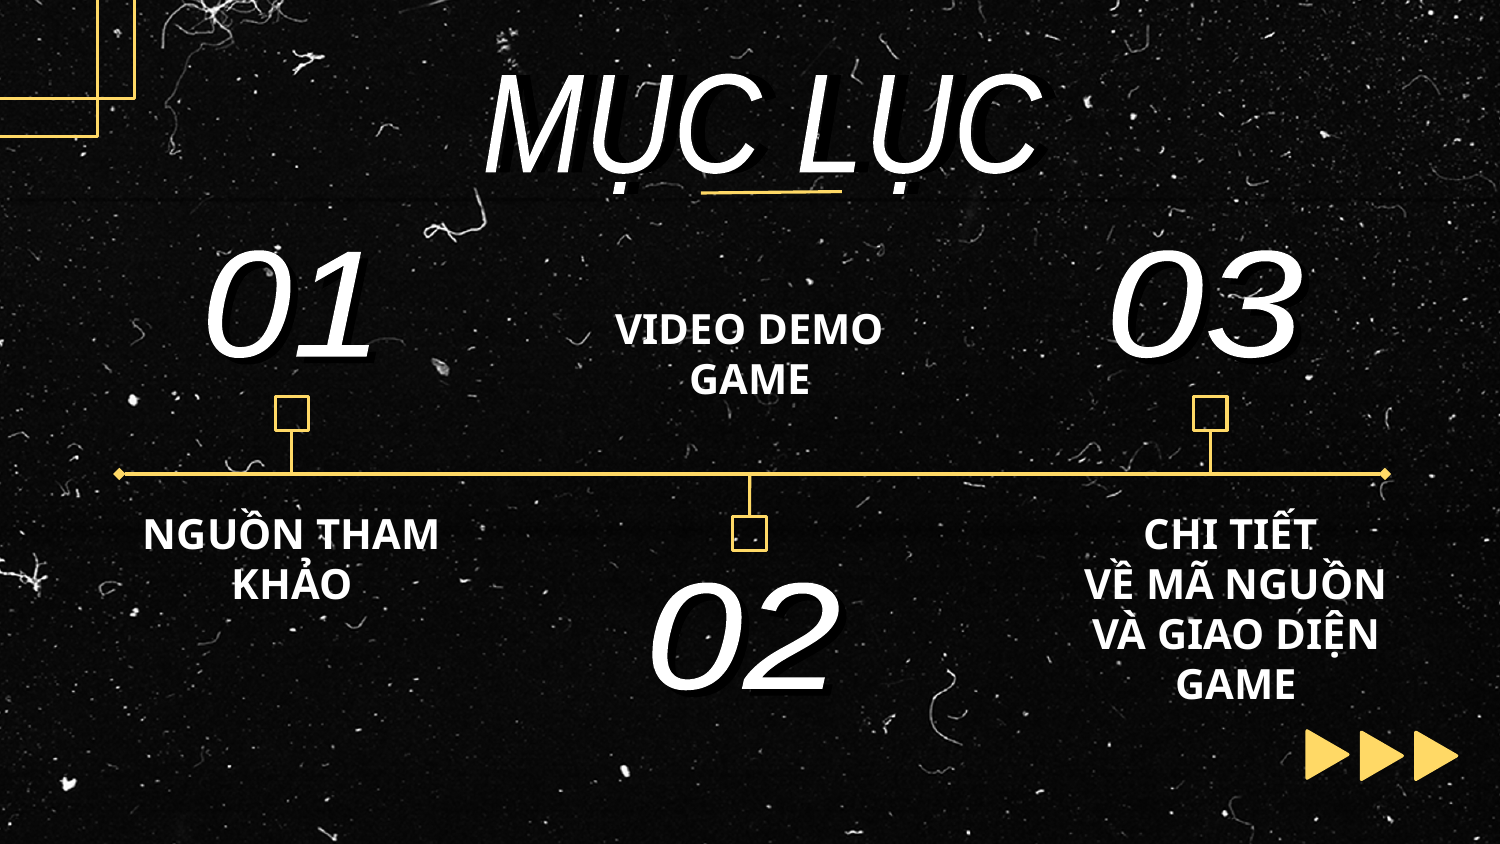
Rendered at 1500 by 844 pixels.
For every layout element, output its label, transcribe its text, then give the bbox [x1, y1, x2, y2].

subtitle NGUỒN THAM KHẢO [119, 492, 465, 567]
picture [0, 100, 96, 135]
text_box [275, 396, 309, 431]
picture [0, 0, 96, 97]
picture [99, 0, 133, 97]
subtitle VIDEO DEMO GAME [577, 287, 923, 409]
picture [0, 0, 1500, 844]
text_box [732, 516, 767, 551]
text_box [485, 73, 1057, 195]
text_box [1193, 396, 1228, 431]
subtitle CHI TIẾT VỀ MÃ NGUỒN VÀ GIAO DIỆN GAME [1037, 492, 1435, 709]
